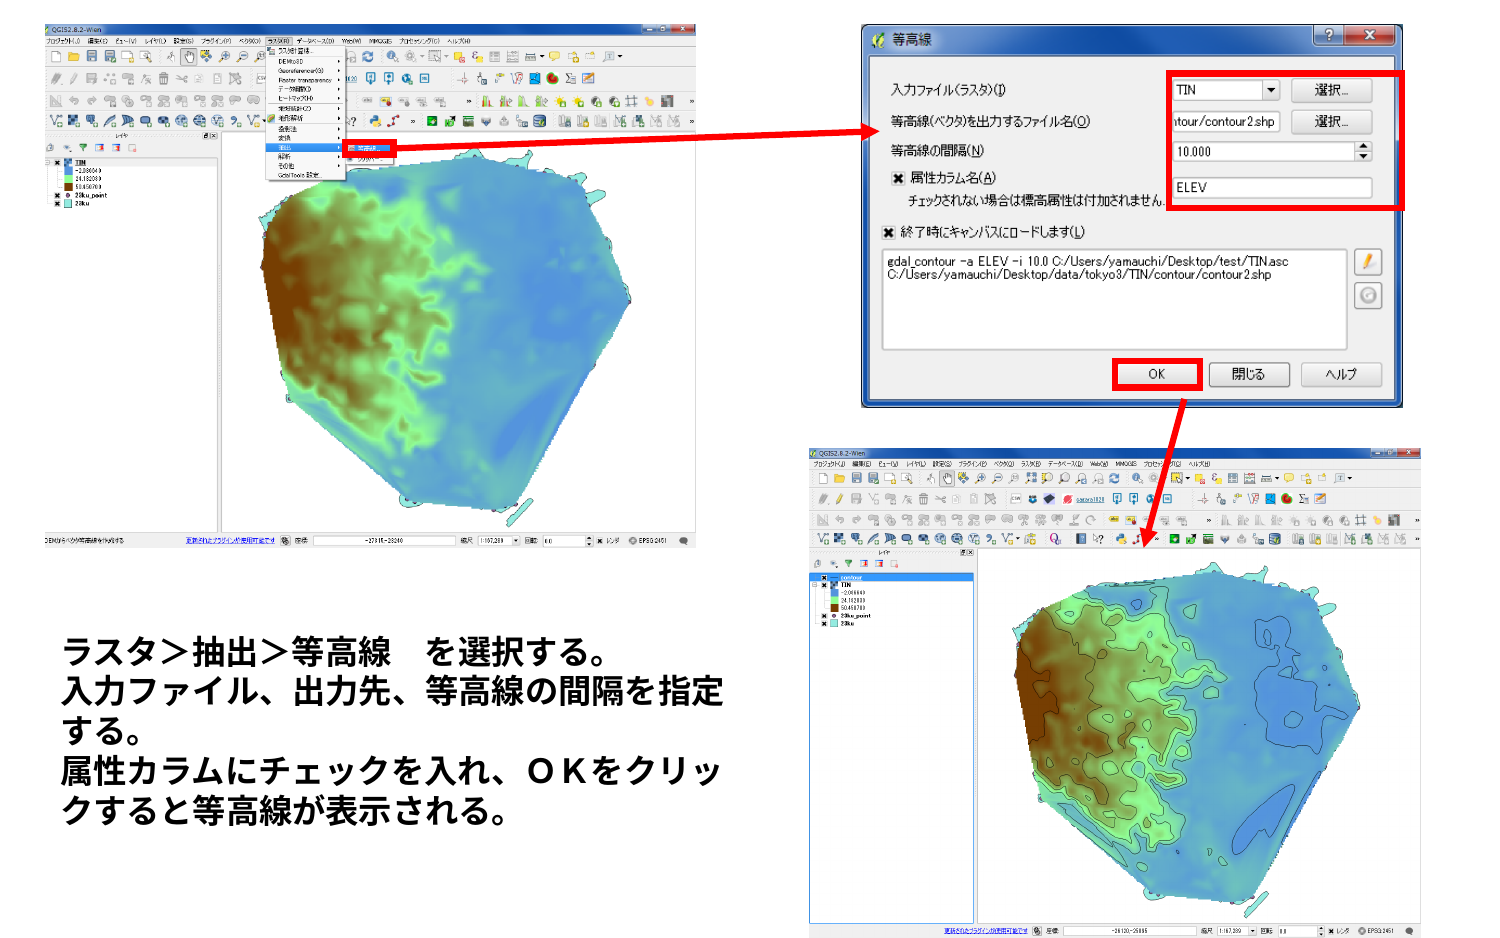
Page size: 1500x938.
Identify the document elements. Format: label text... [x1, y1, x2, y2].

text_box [1143, 398, 1185, 548]
picture [861, 24, 1403, 408]
picture [809, 448, 1421, 938]
picture [45, 24, 696, 548]
text_box ラスタ＞抽出＞等高線 を選択する。 入力ファイル、出力先、等高線の間隔を指定する。 属性カラムにチェックを入れ、ＯＫをクリックすると等高線が表示される。 [45, 623, 771, 838]
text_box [393, 131, 880, 149]
